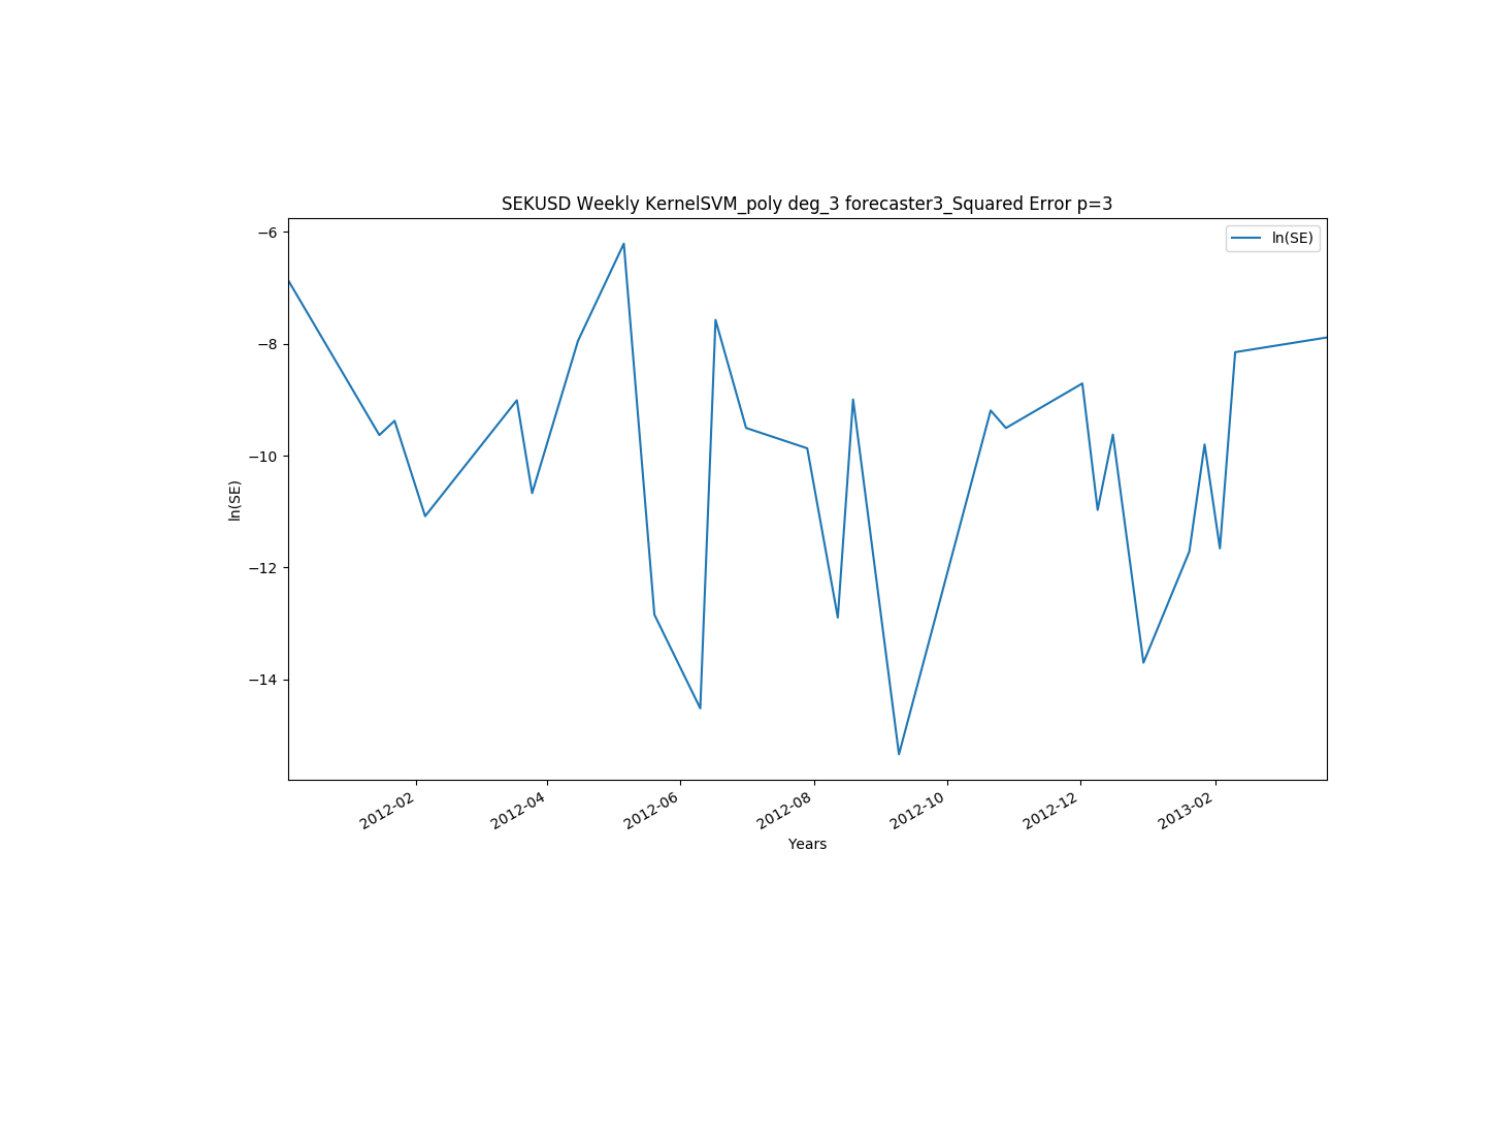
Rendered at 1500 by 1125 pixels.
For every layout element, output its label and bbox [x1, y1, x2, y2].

picture [119, 119, 1461, 946]
